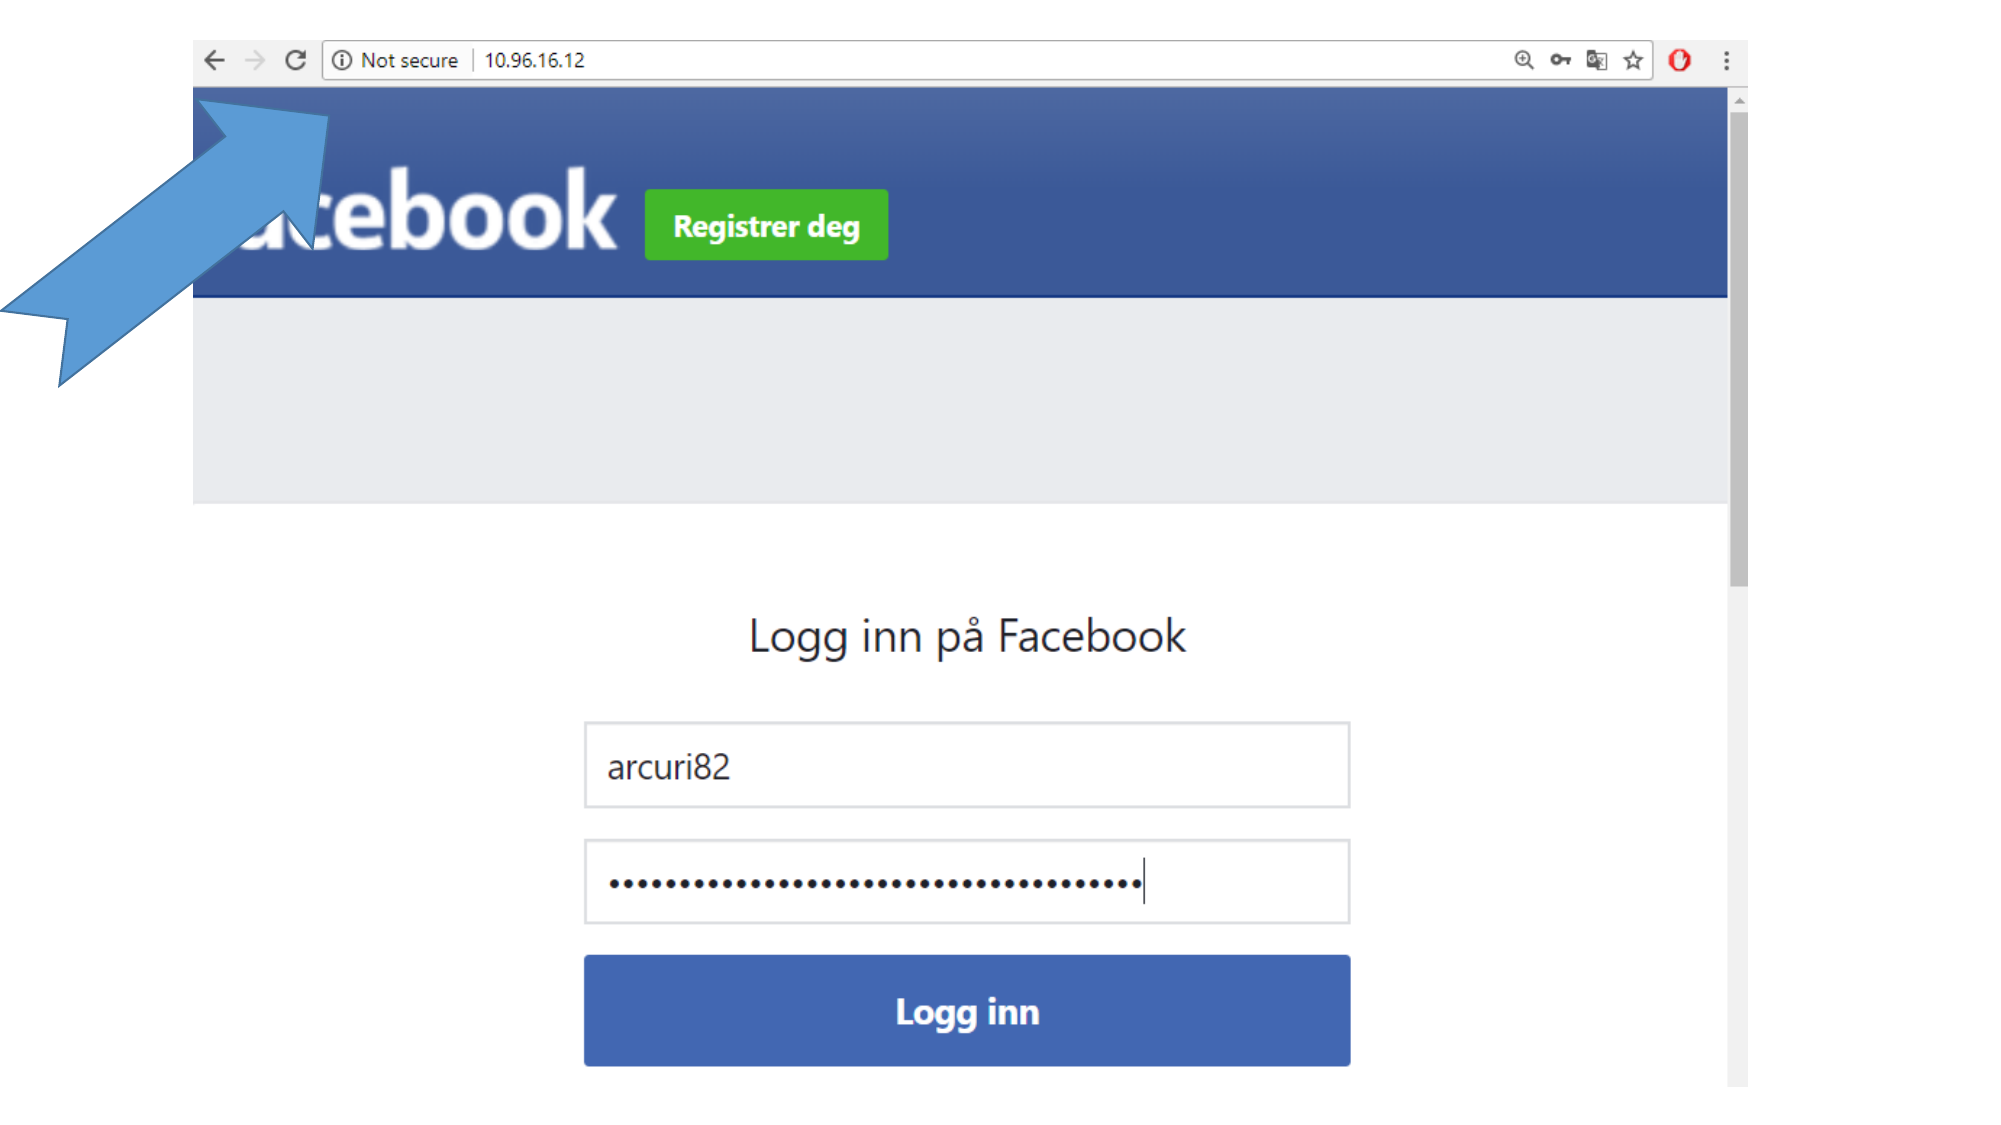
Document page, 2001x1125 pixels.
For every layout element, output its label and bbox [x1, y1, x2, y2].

picture [193, 40, 1748, 1087]
text_box [0, 160, 193, 389]
